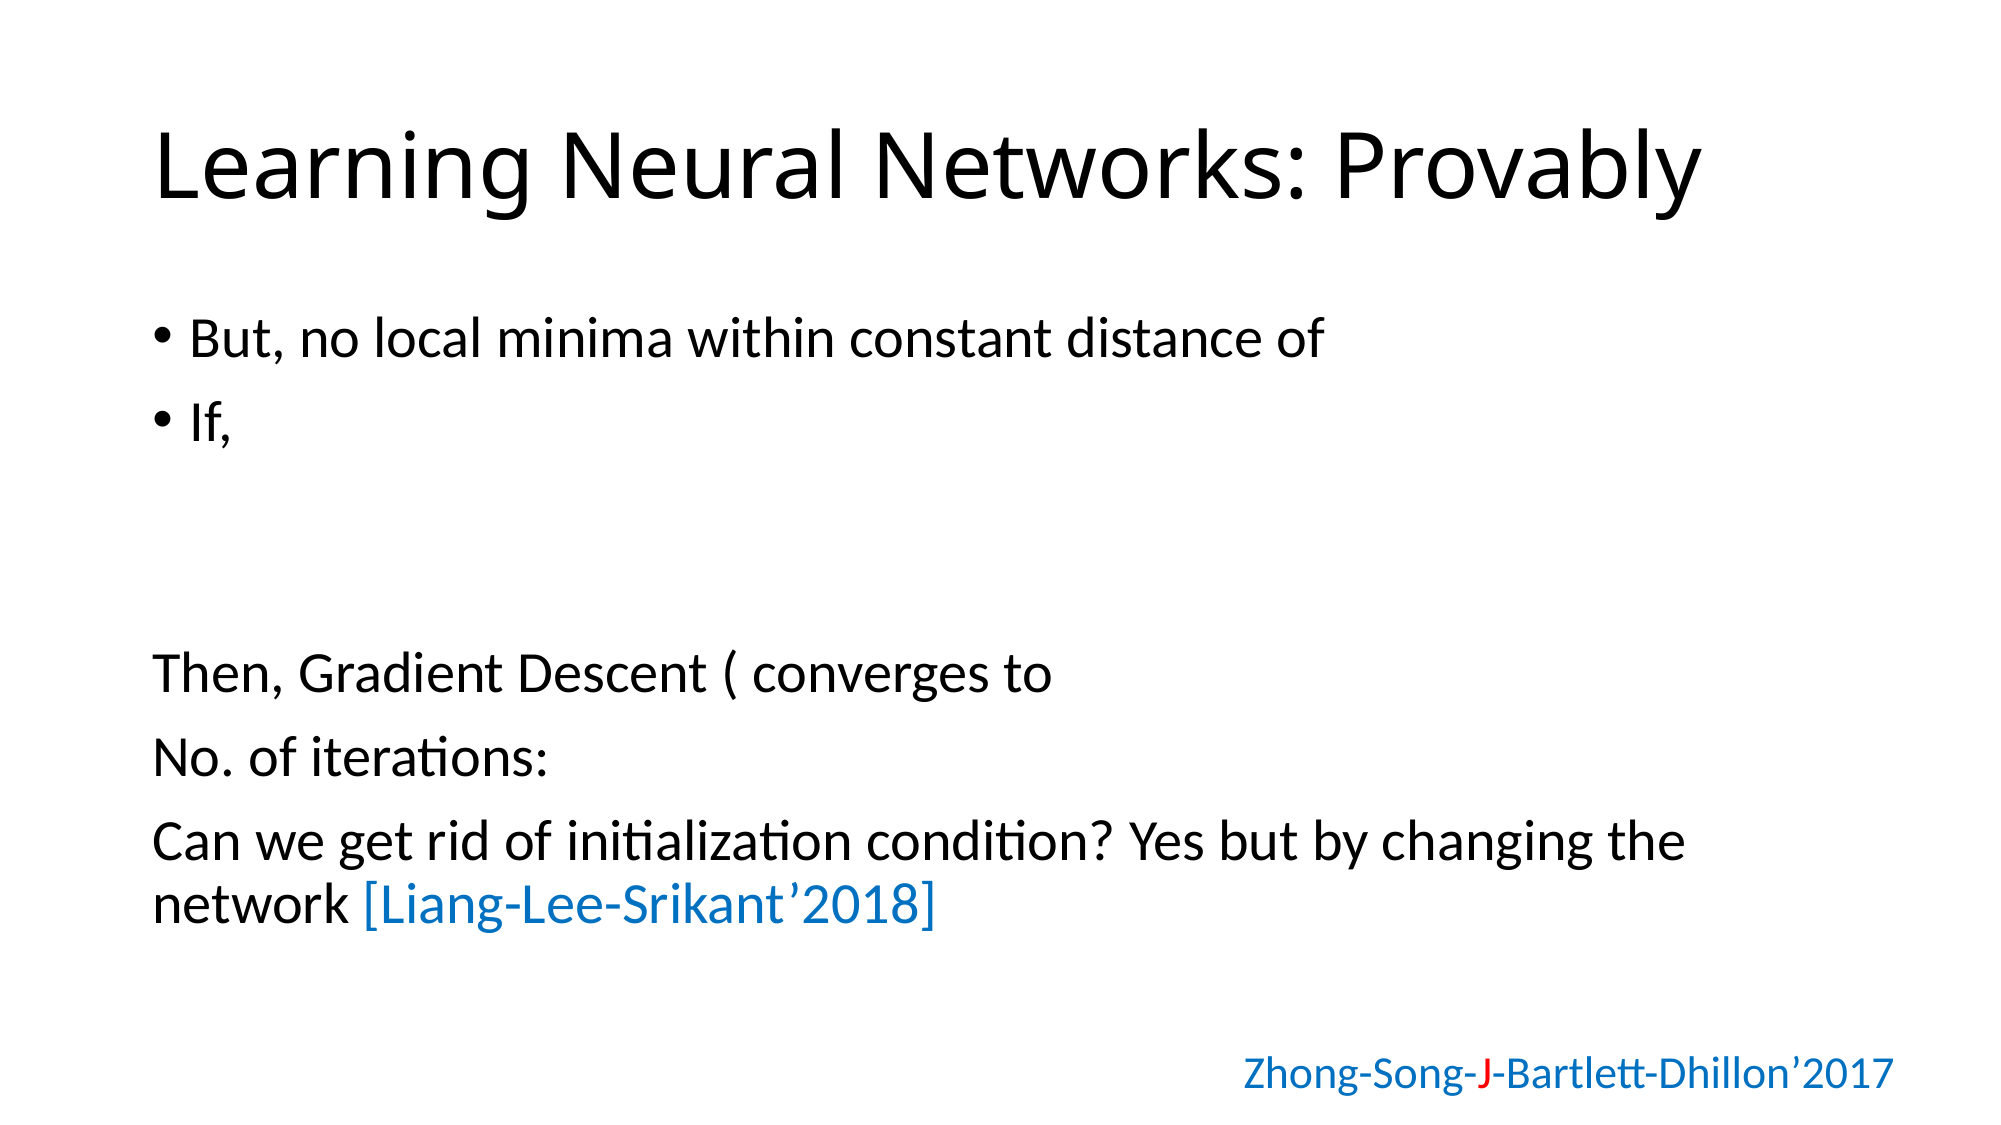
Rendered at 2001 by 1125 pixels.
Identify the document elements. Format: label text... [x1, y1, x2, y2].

title Learning Neural Networks: Provably [137, 59, 1863, 278]
text_box Zhong-Song-J-Bartlett-Dhillon’2017 [1228, 1035, 2000, 1106]
